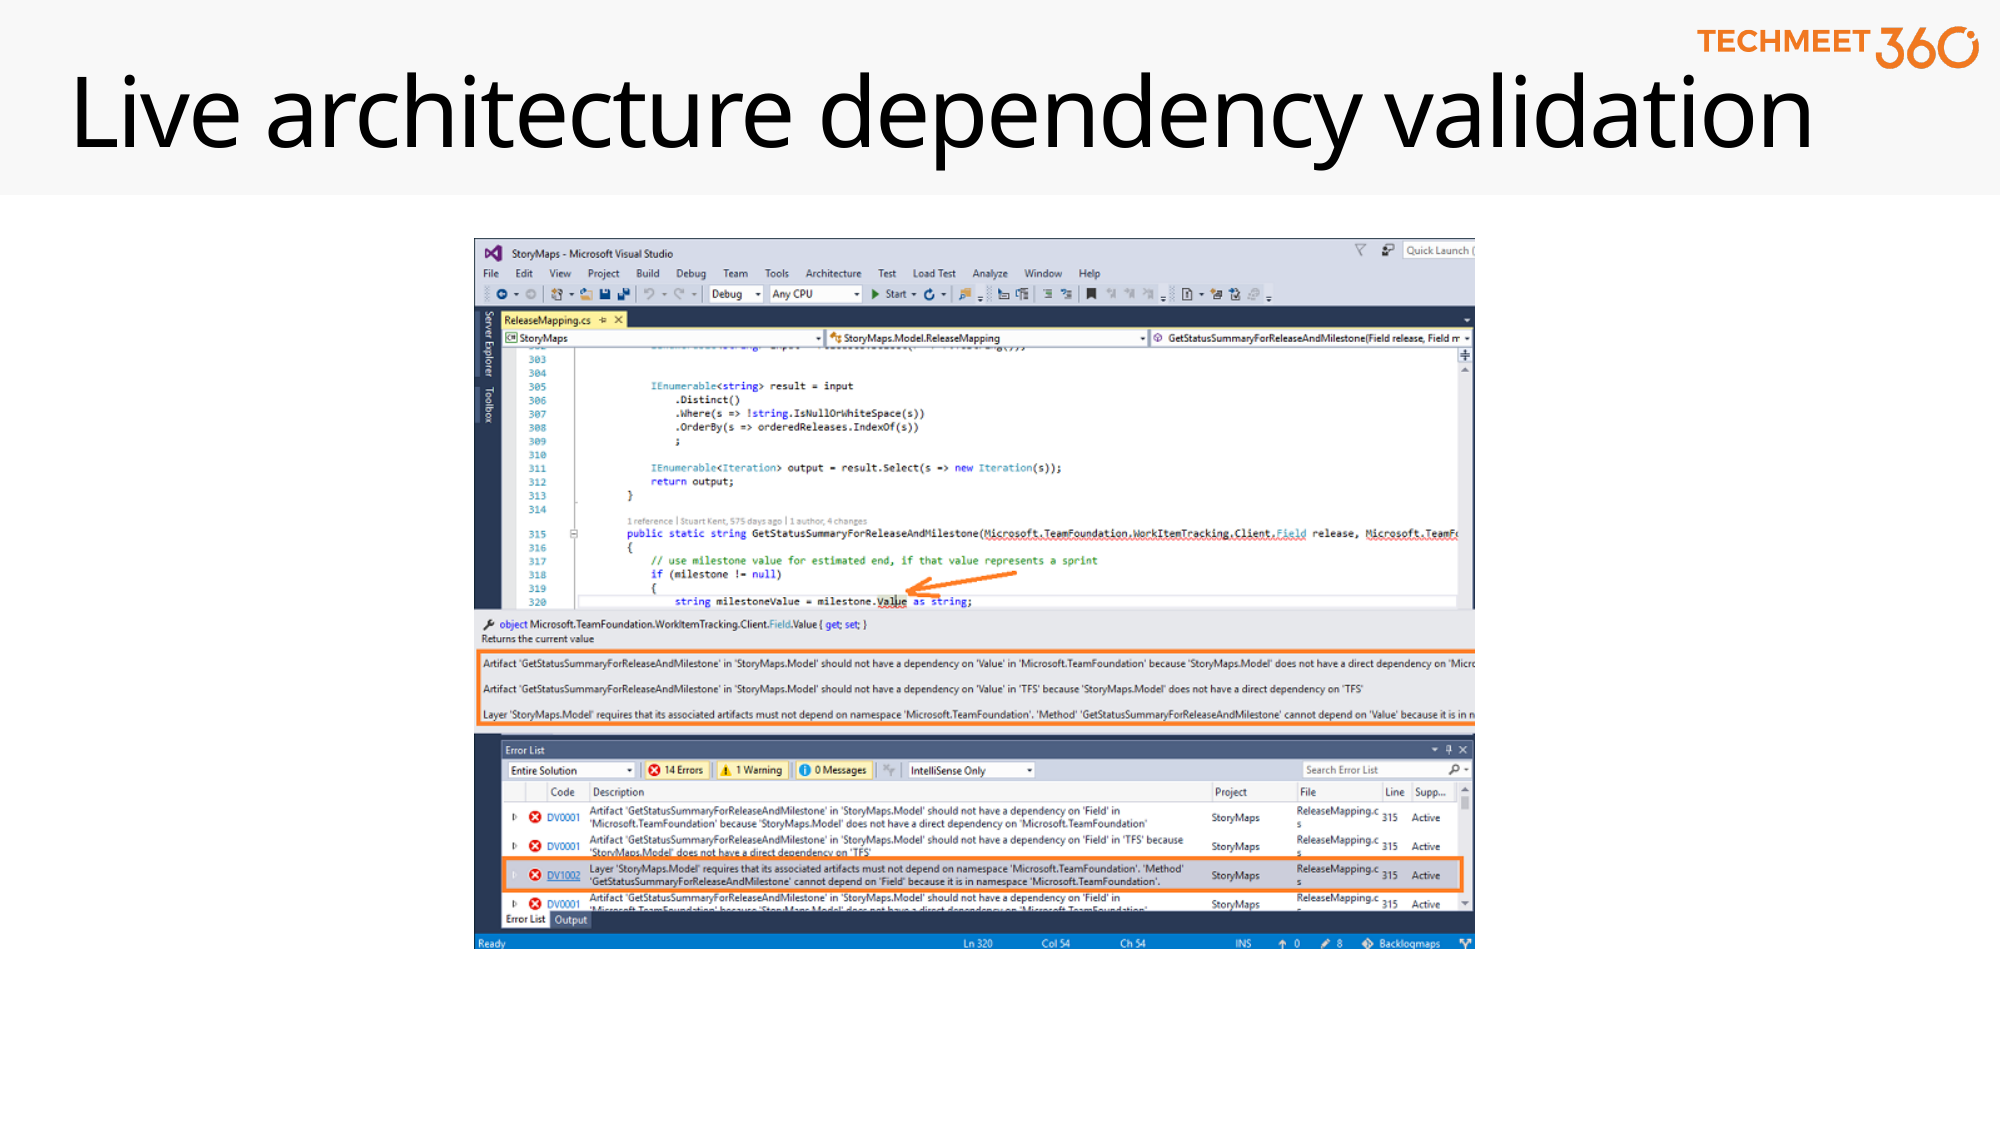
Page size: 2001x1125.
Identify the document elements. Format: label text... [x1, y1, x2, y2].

picture [1697, 26, 1979, 69]
title Live architecture dependency validation [44, 47, 1957, 196]
picture [474, 238, 1475, 949]
